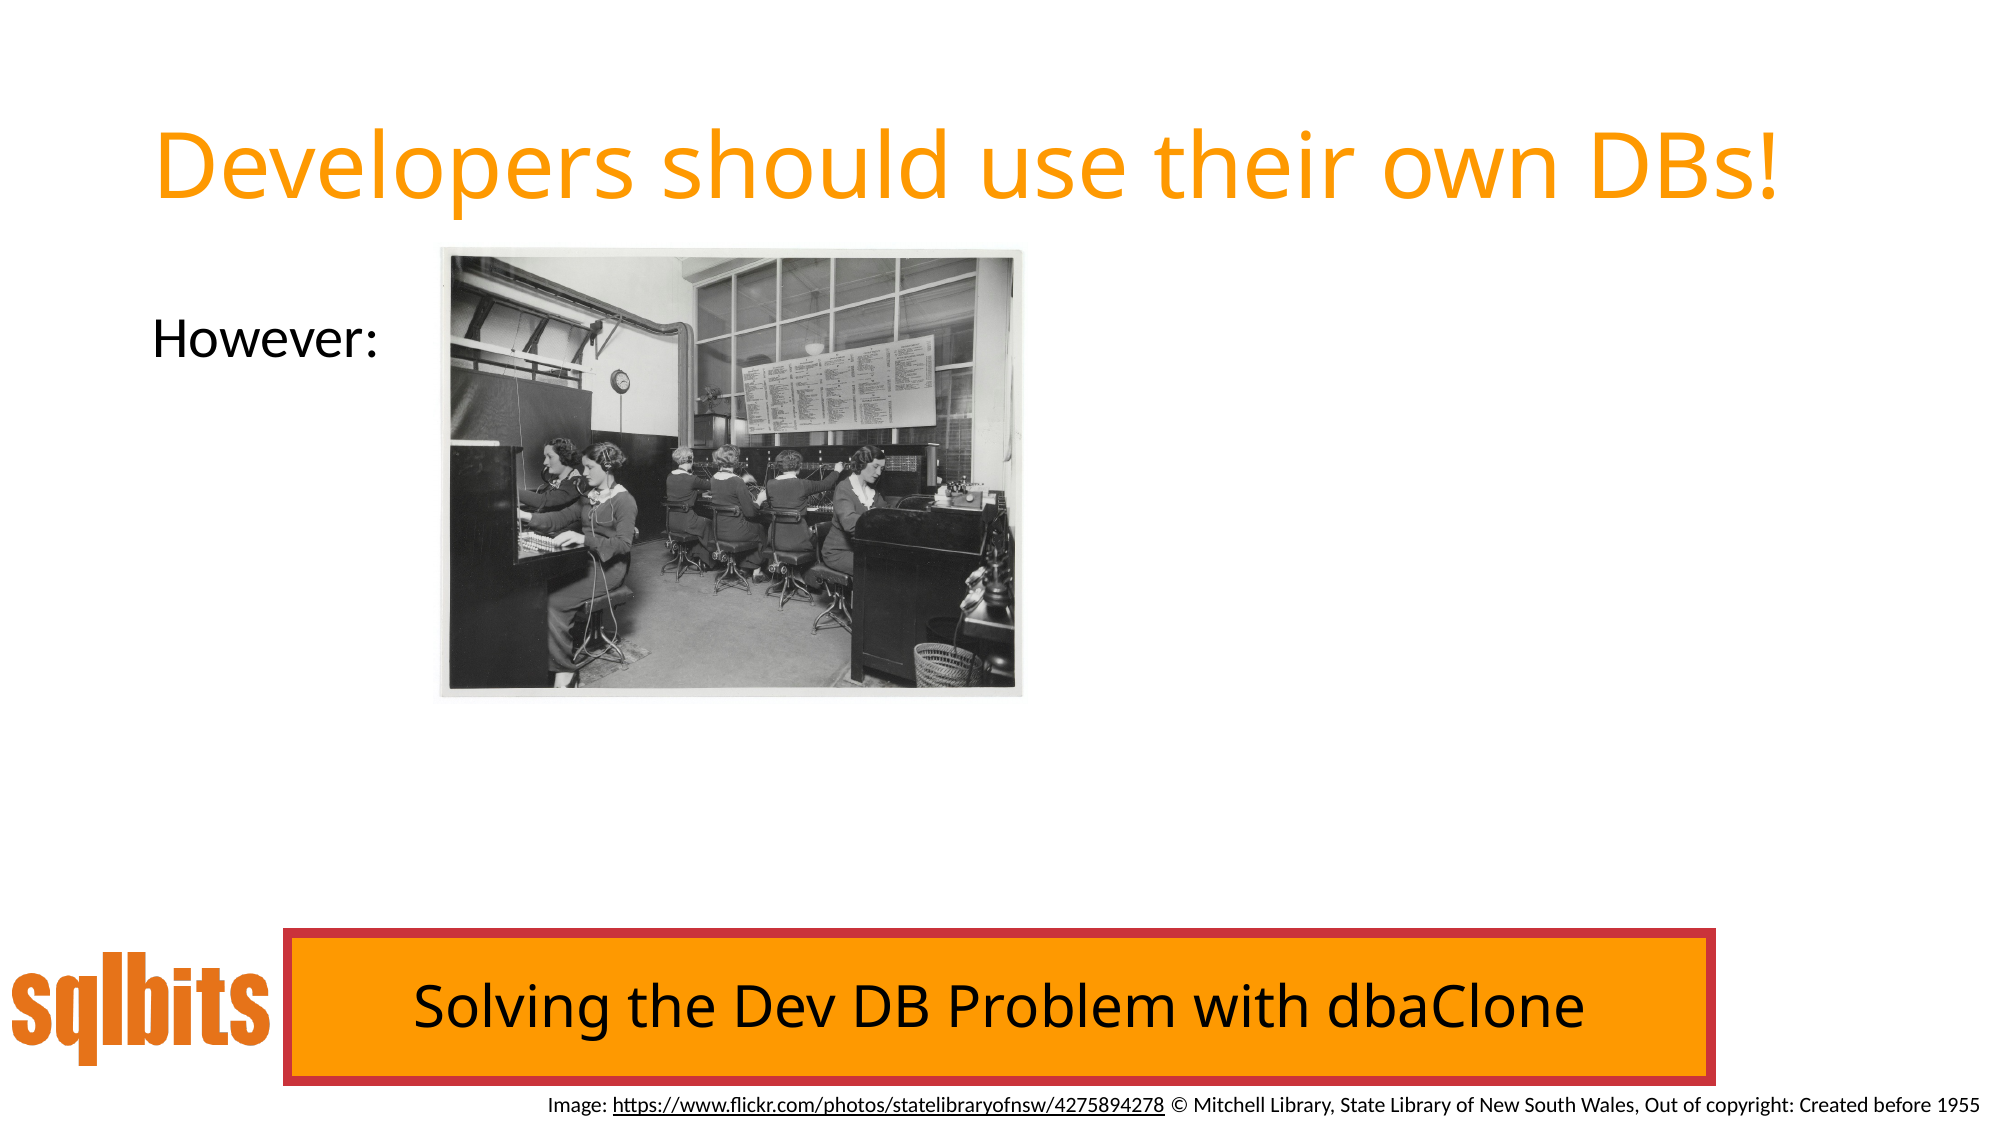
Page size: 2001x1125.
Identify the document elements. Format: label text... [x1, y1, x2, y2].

title Developers should use their own DBs! [137, 59, 1863, 278]
picture [433, 242, 1028, 704]
picture [12, 952, 270, 1066]
text_box Image: https://www.flickr.com/photos/statelibraryofnsw/4275894278 © Mitchell Library, State Library of New South Wales, Out of copyright: Created before 1955 [527, 1083, 1997, 1125]
list However: [137, 299, 1863, 916]
